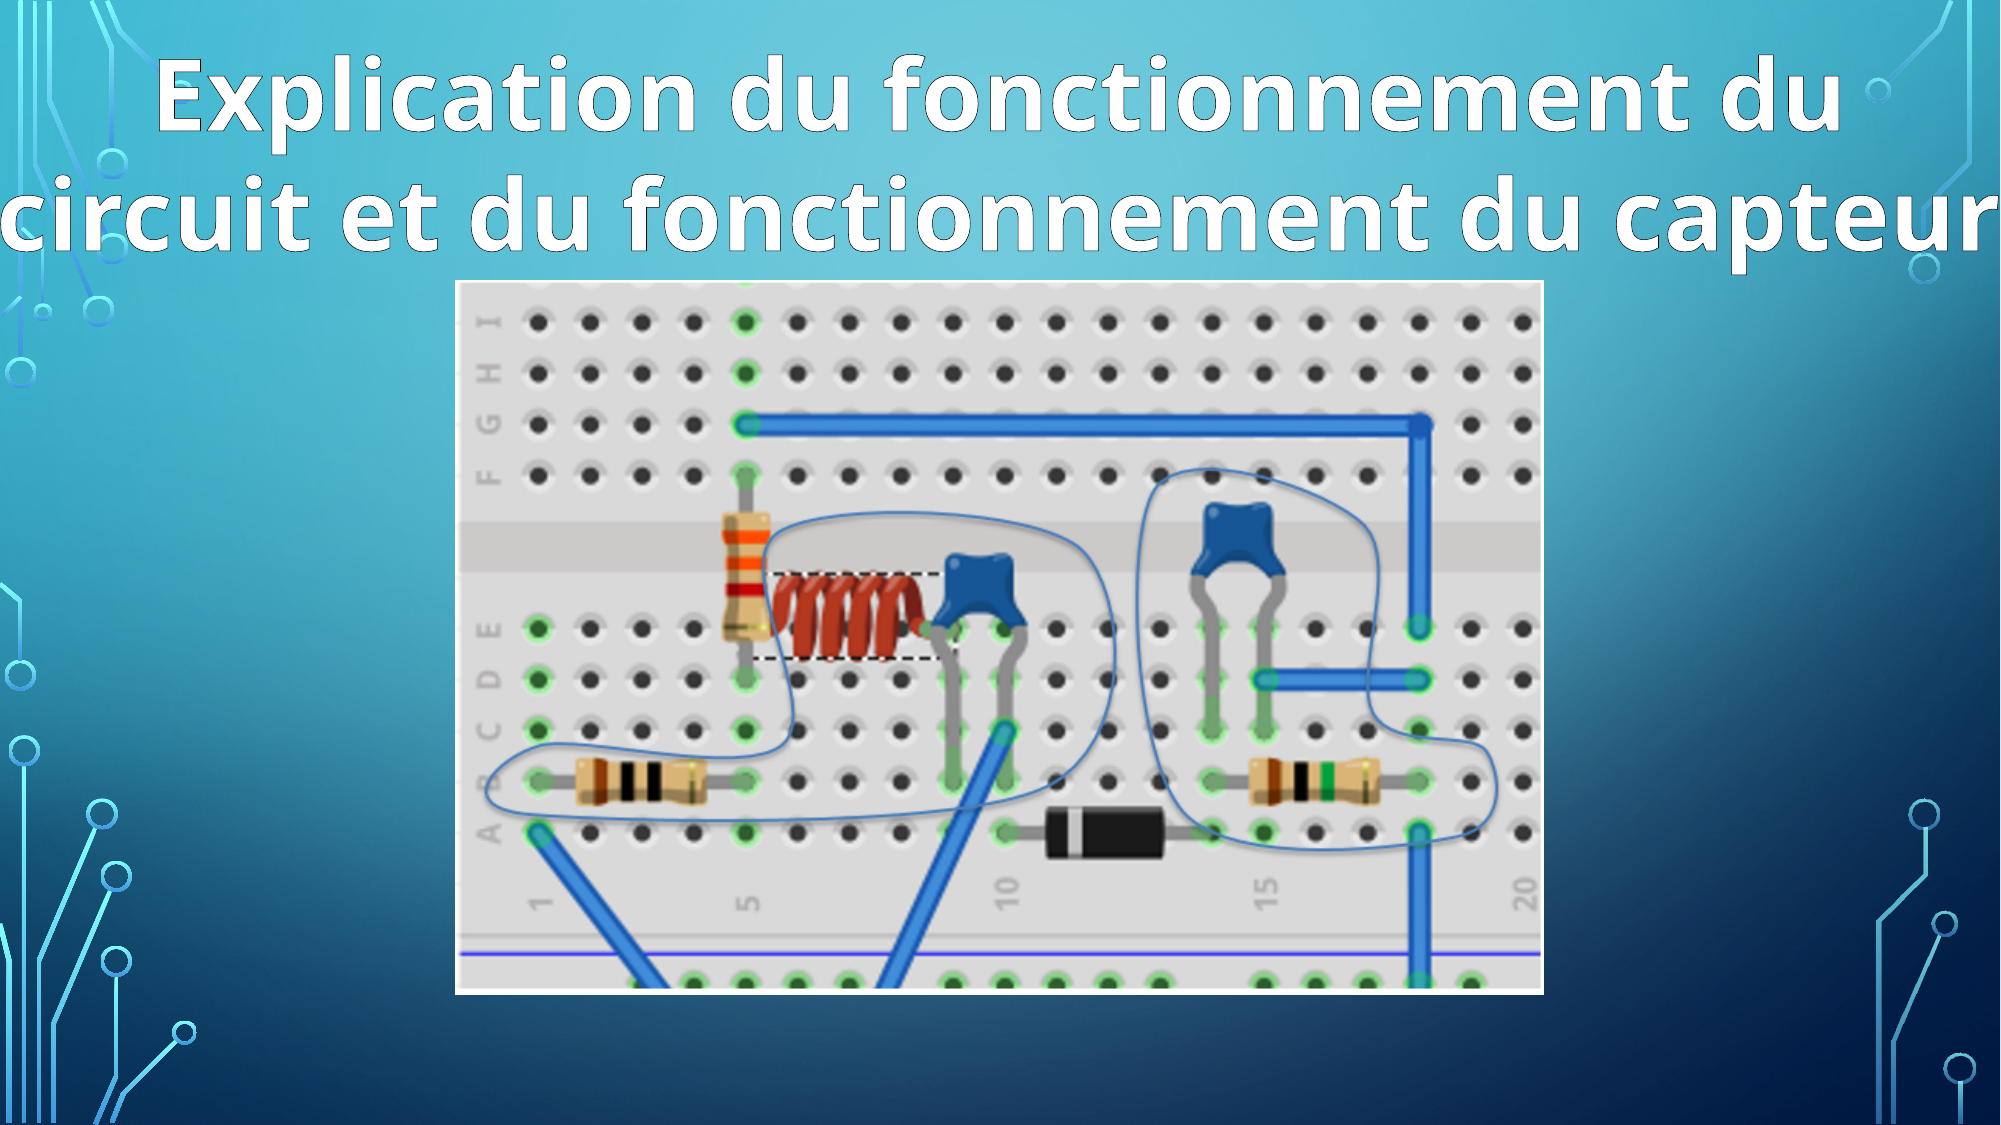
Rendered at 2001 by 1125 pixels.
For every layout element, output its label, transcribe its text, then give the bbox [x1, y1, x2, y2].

text_box Explication du fonctionnement du circuit et du fonctionnement du capteur [0, 23, 2000, 279]
picture [455, 280, 1544, 996]
